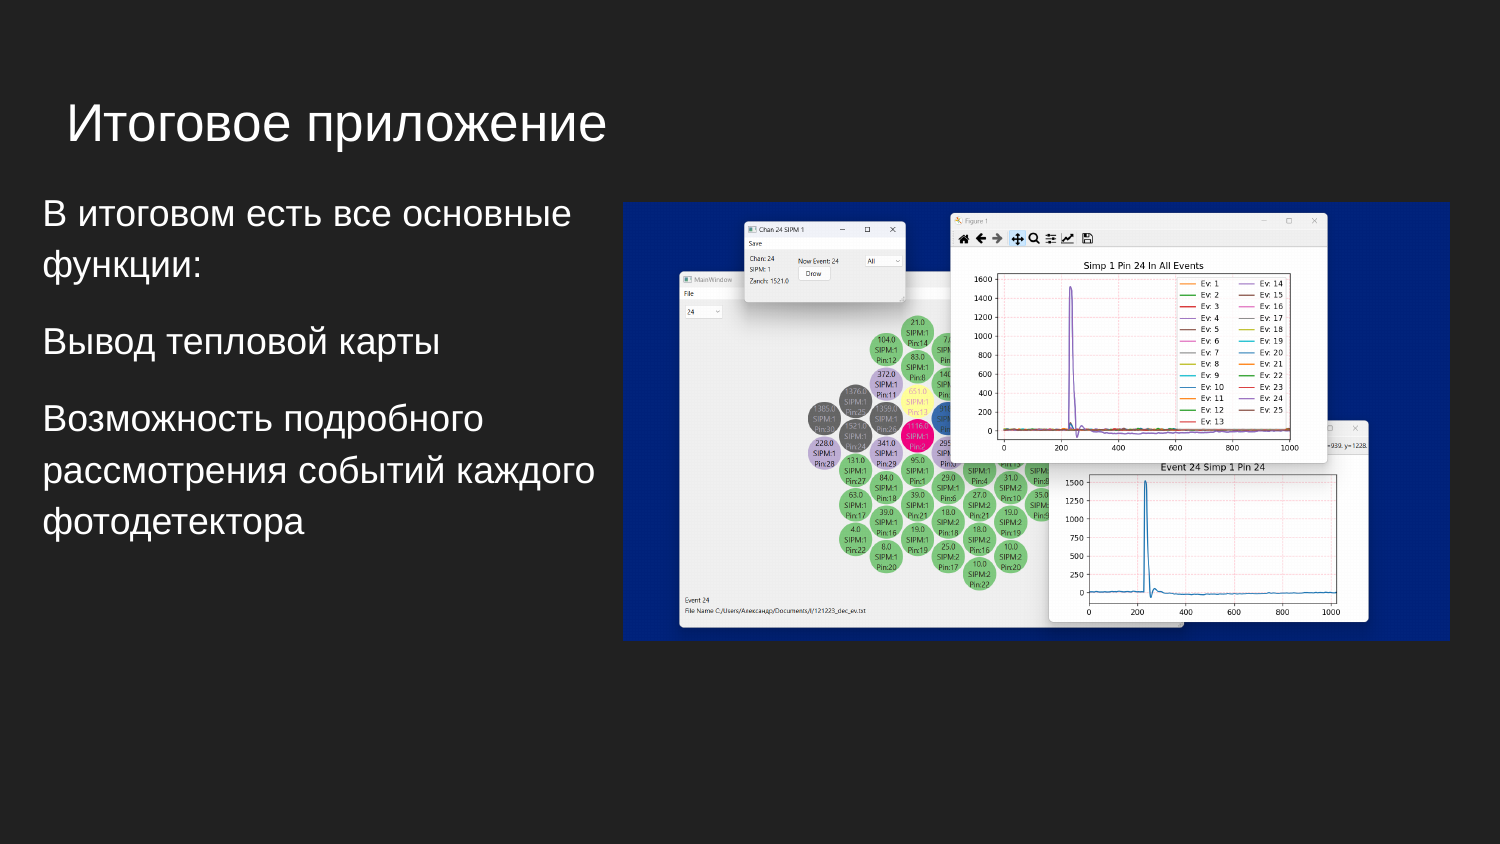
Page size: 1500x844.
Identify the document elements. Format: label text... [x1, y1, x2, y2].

picture [623, 202, 1451, 642]
list В итоговом есть все основные функции: Вывод тепловой карты Возможность подробного рассмотрения событий каждого фотодетектора [27, 166, 624, 728]
title Итоговое приложение [51, 72, 1449, 167]
